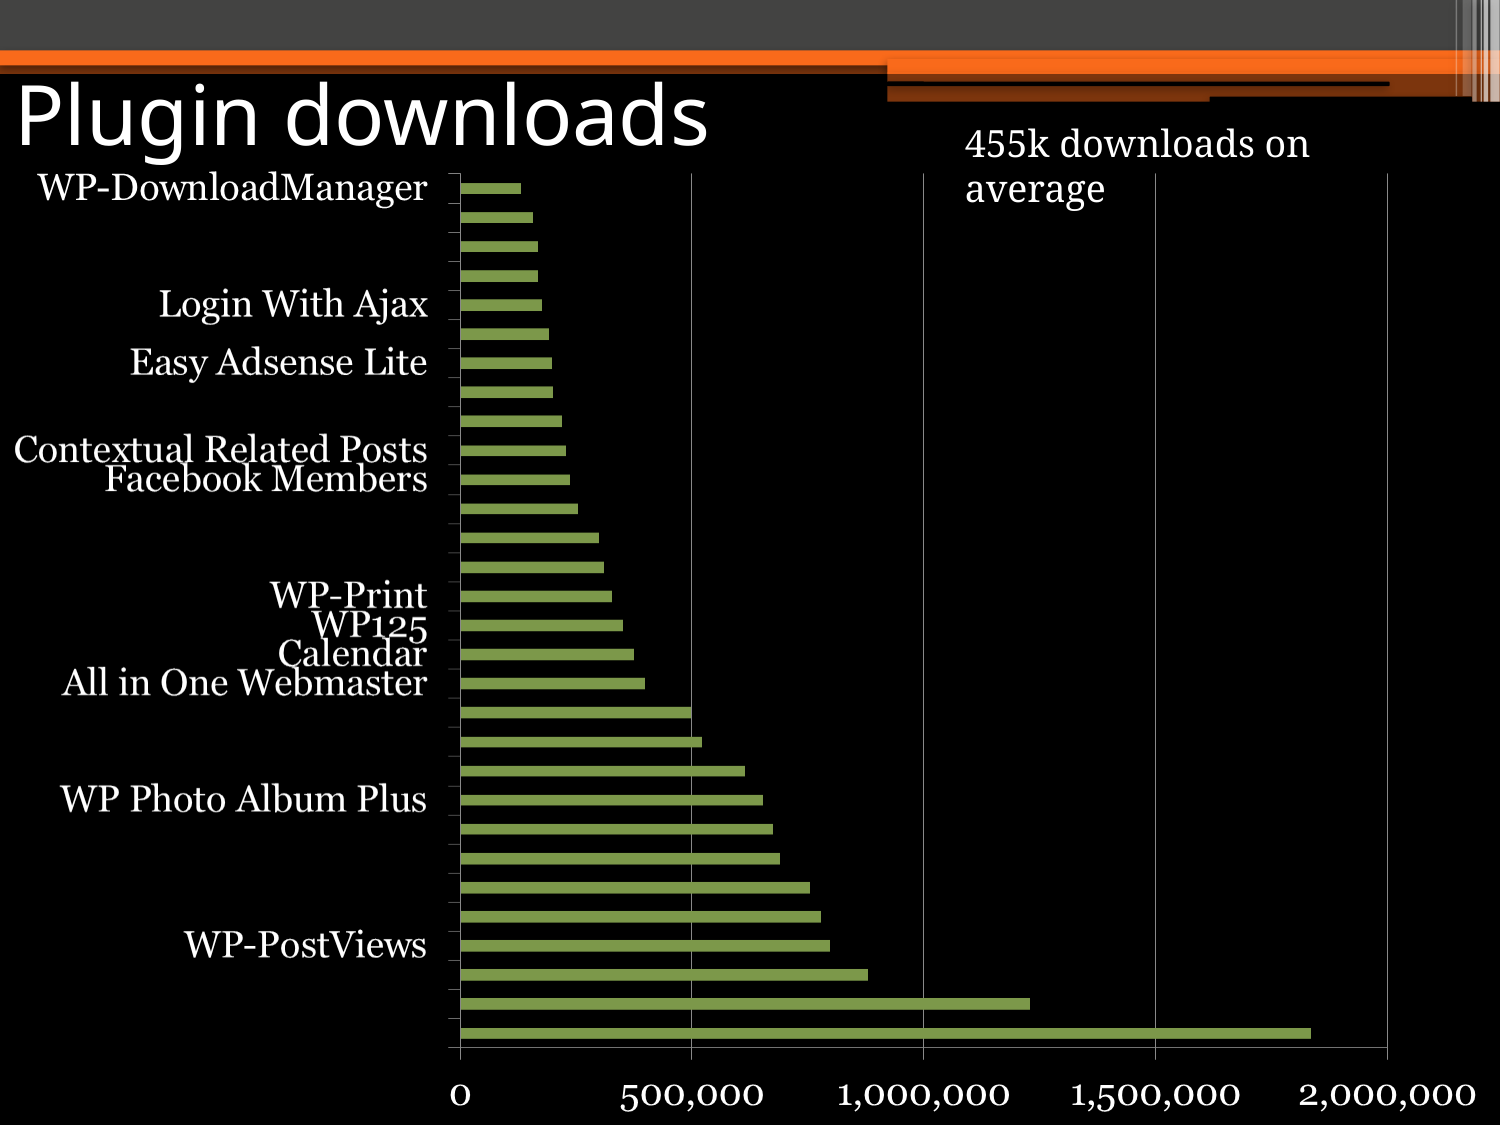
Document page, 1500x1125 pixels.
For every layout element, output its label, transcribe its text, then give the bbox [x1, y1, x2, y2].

picture [0, 151, 1500, 1125]
text_box 455k downloads on average [949, 112, 1475, 149]
title Plugin downloads [0, 24, 1350, 149]
